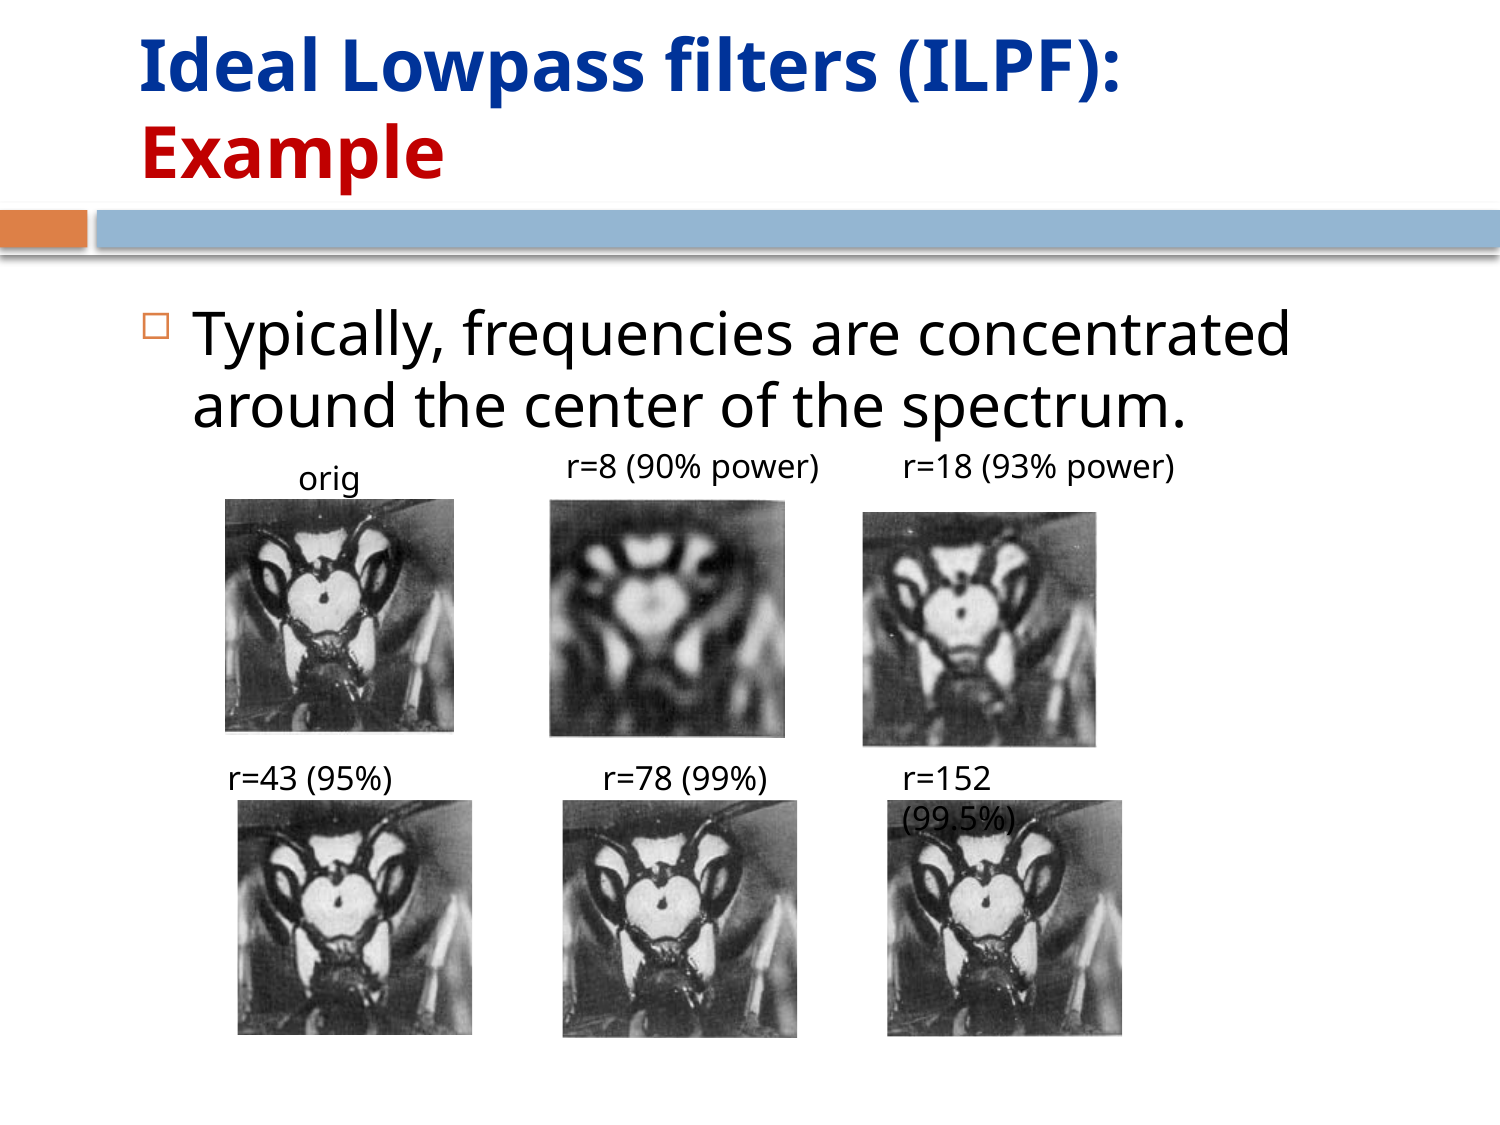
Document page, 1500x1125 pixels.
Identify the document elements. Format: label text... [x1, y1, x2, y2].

text_box r=152 (99.5%) [887, 749, 1125, 802]
text_box Typically, frequencies are concentrated around the center of the spectrum. [124, 287, 1400, 963]
picture [224, 499, 455, 735]
picture [549, 499, 785, 738]
picture [562, 799, 798, 1038]
picture [862, 512, 1098, 748]
picture [887, 799, 1123, 1037]
text_box r=18 (93% power) [887, 437, 1225, 493]
text_box r=78 (99%) [587, 749, 788, 798]
text_box r=43 (95%) [212, 749, 463, 805]
text_box r=8 (90% power) [551, 437, 835, 493]
text_box orig [283, 449, 376, 498]
picture [237, 799, 473, 1035]
title Ideal Lowpass filters (ILPF): Example [125, 12, 1400, 200]
